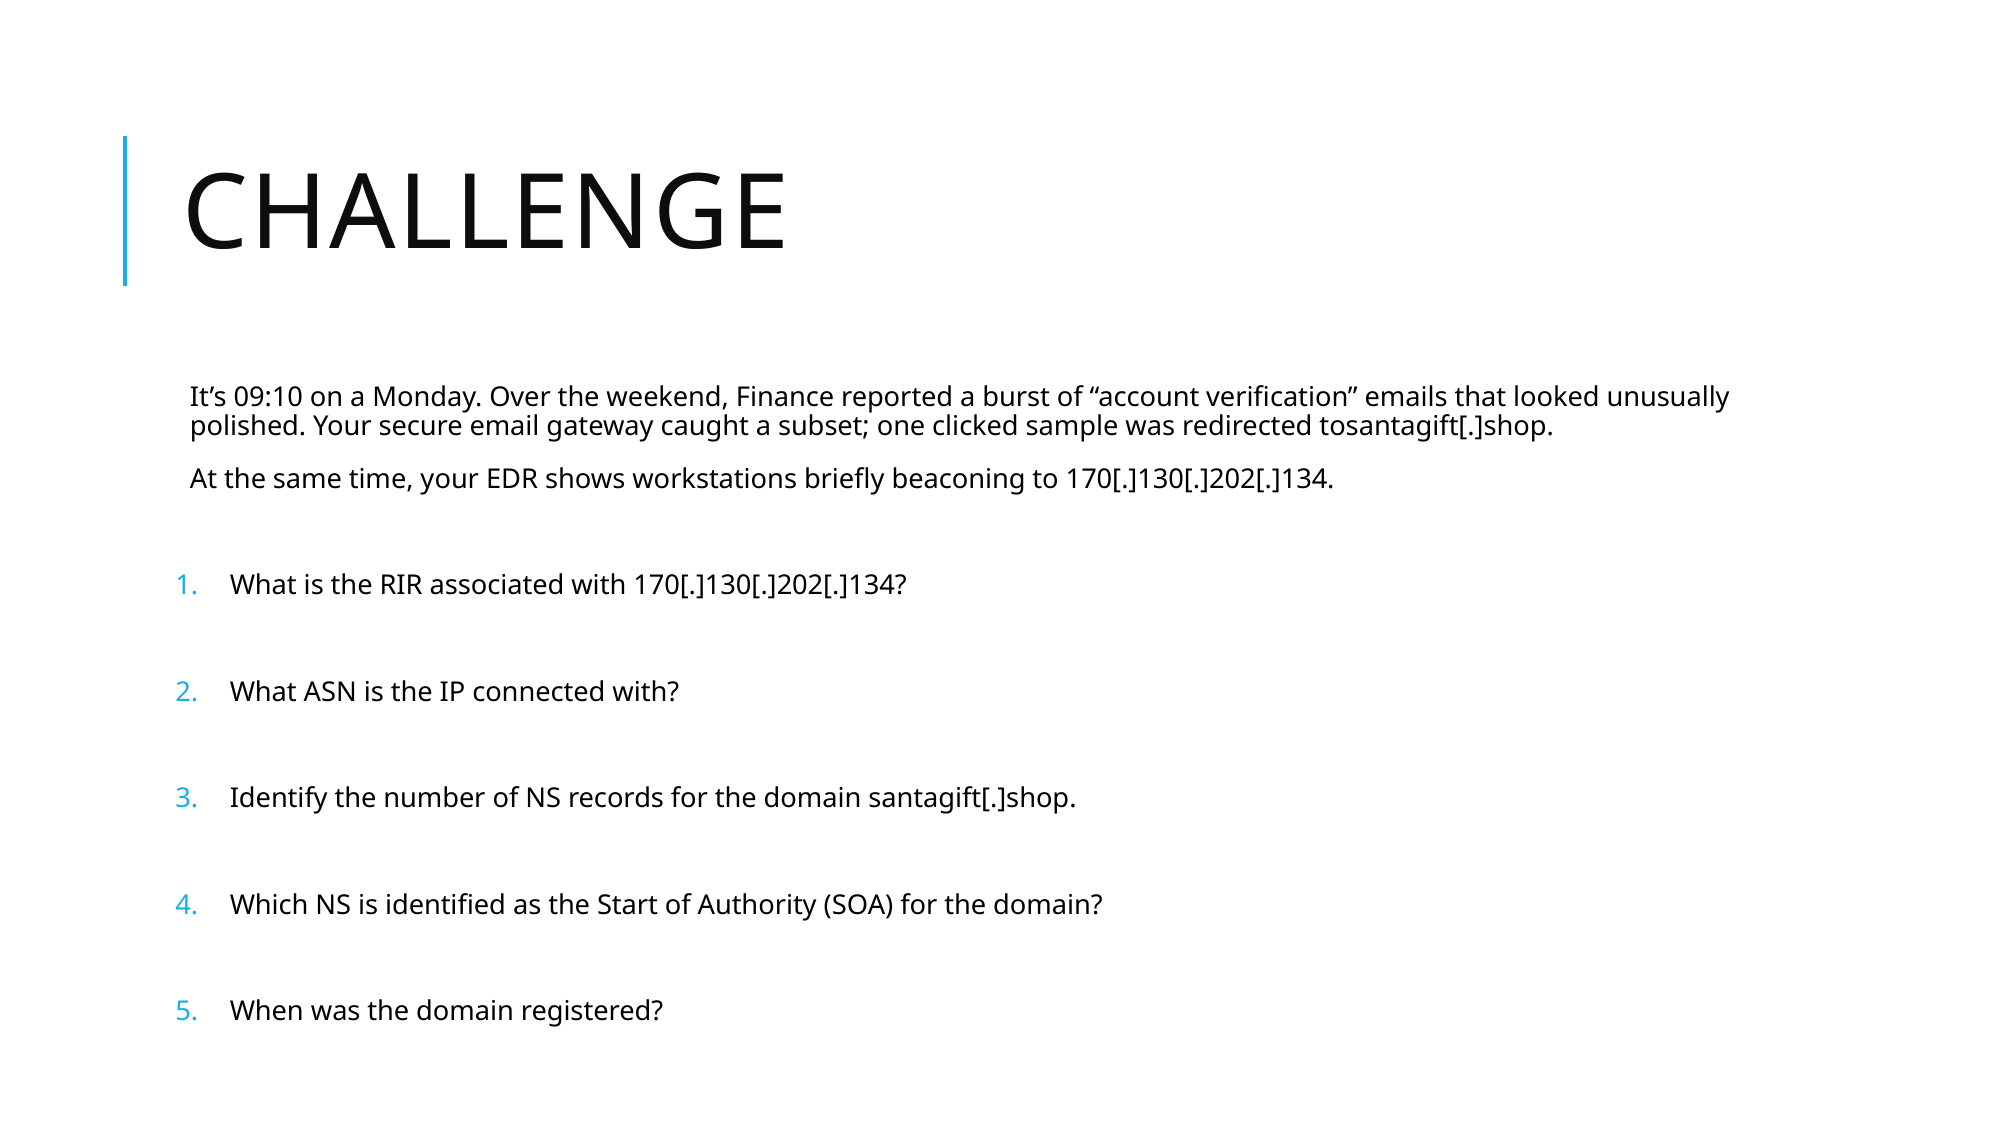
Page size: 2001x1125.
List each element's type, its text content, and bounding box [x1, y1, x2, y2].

title Challenge [168, 96, 1763, 342]
list It’s 09:10 on a Monday. Over the weekend, Finance reported a burst of “account verification” emails that looked unusually polished. Your secure email gateway caught a subset; one clicked sample was redirected tosantagift[.]shop. At the same time, your EDR shows workstations briefly beaconing to 170[.]130[.]202[.]134. What is the RIR associated with 170[.]130[.]202[.]134? What ASN is the IP connected with? Identify the number of NS records for the domain santagift[.]shop. Which NS is identified as the Start of Authority (SOA) for the domain? When was the domain registered? [168, 375, 1763, 1035]
